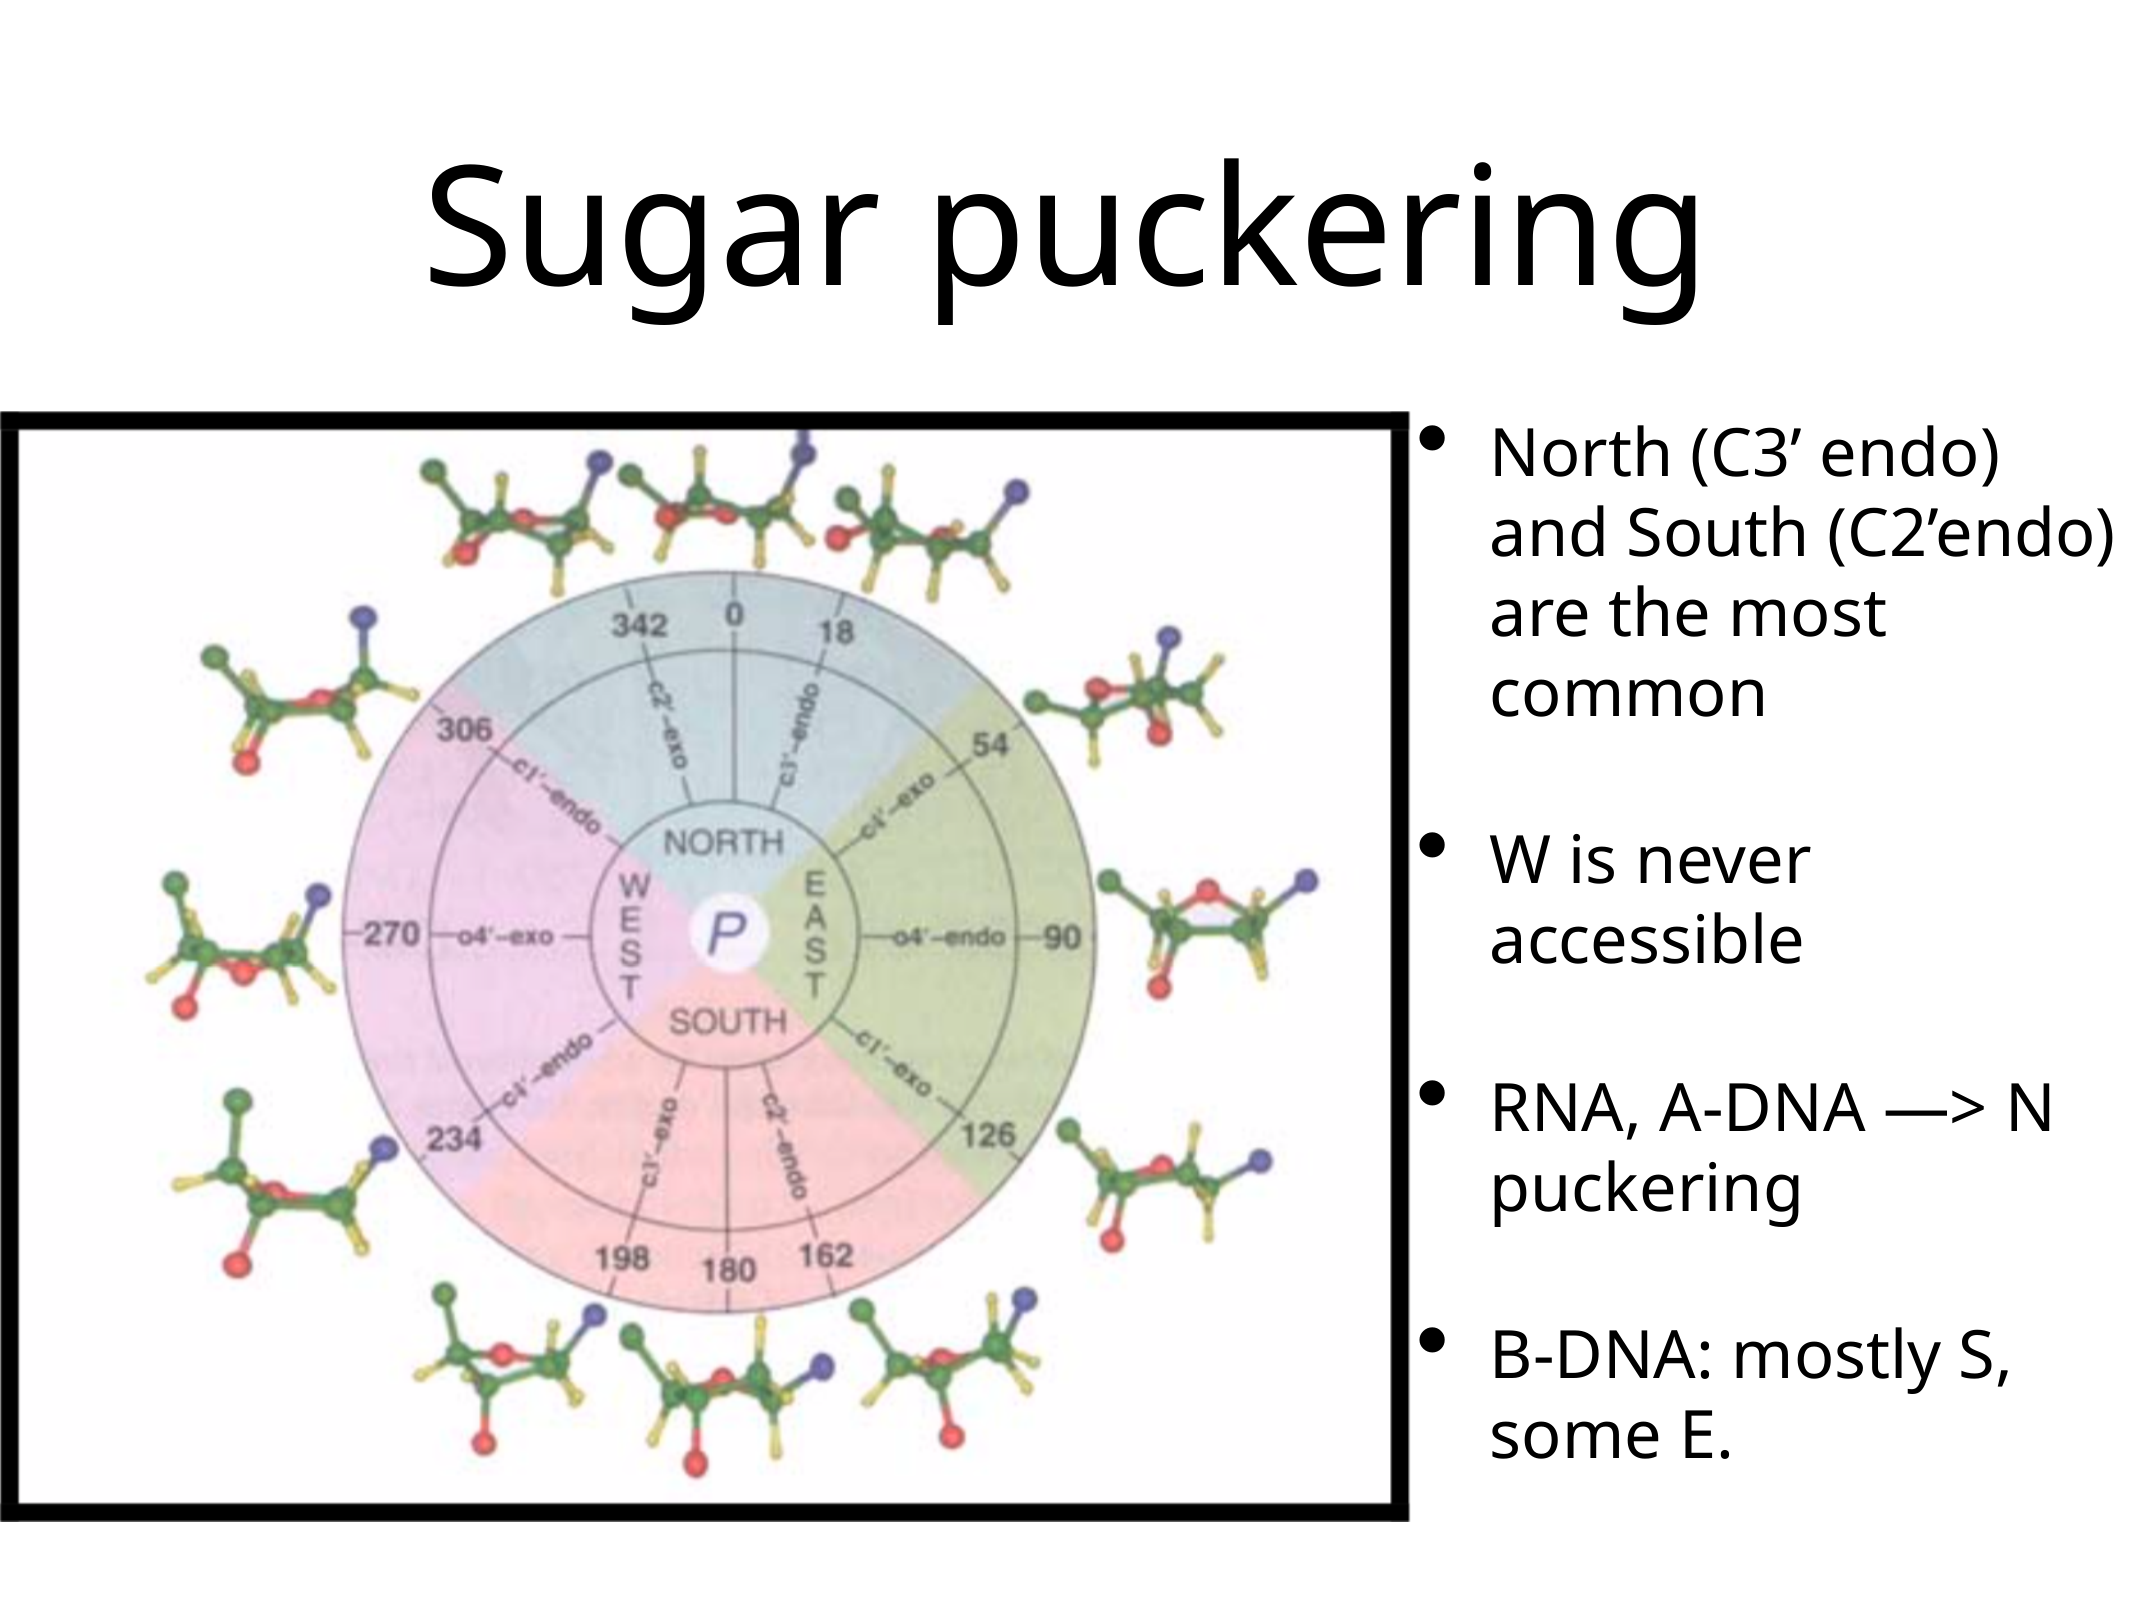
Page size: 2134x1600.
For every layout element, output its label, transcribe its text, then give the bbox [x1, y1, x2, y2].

list North (C3’ endo) and South (C2’endo) are the most common W is never accessible RNA, A-DNA —> N puckering B-DNA: mostly S, some E. [1411, 424, 2127, 1457]
picture [0, 411, 1411, 1522]
title Sugar puckering [155, 41, 1978, 397]
